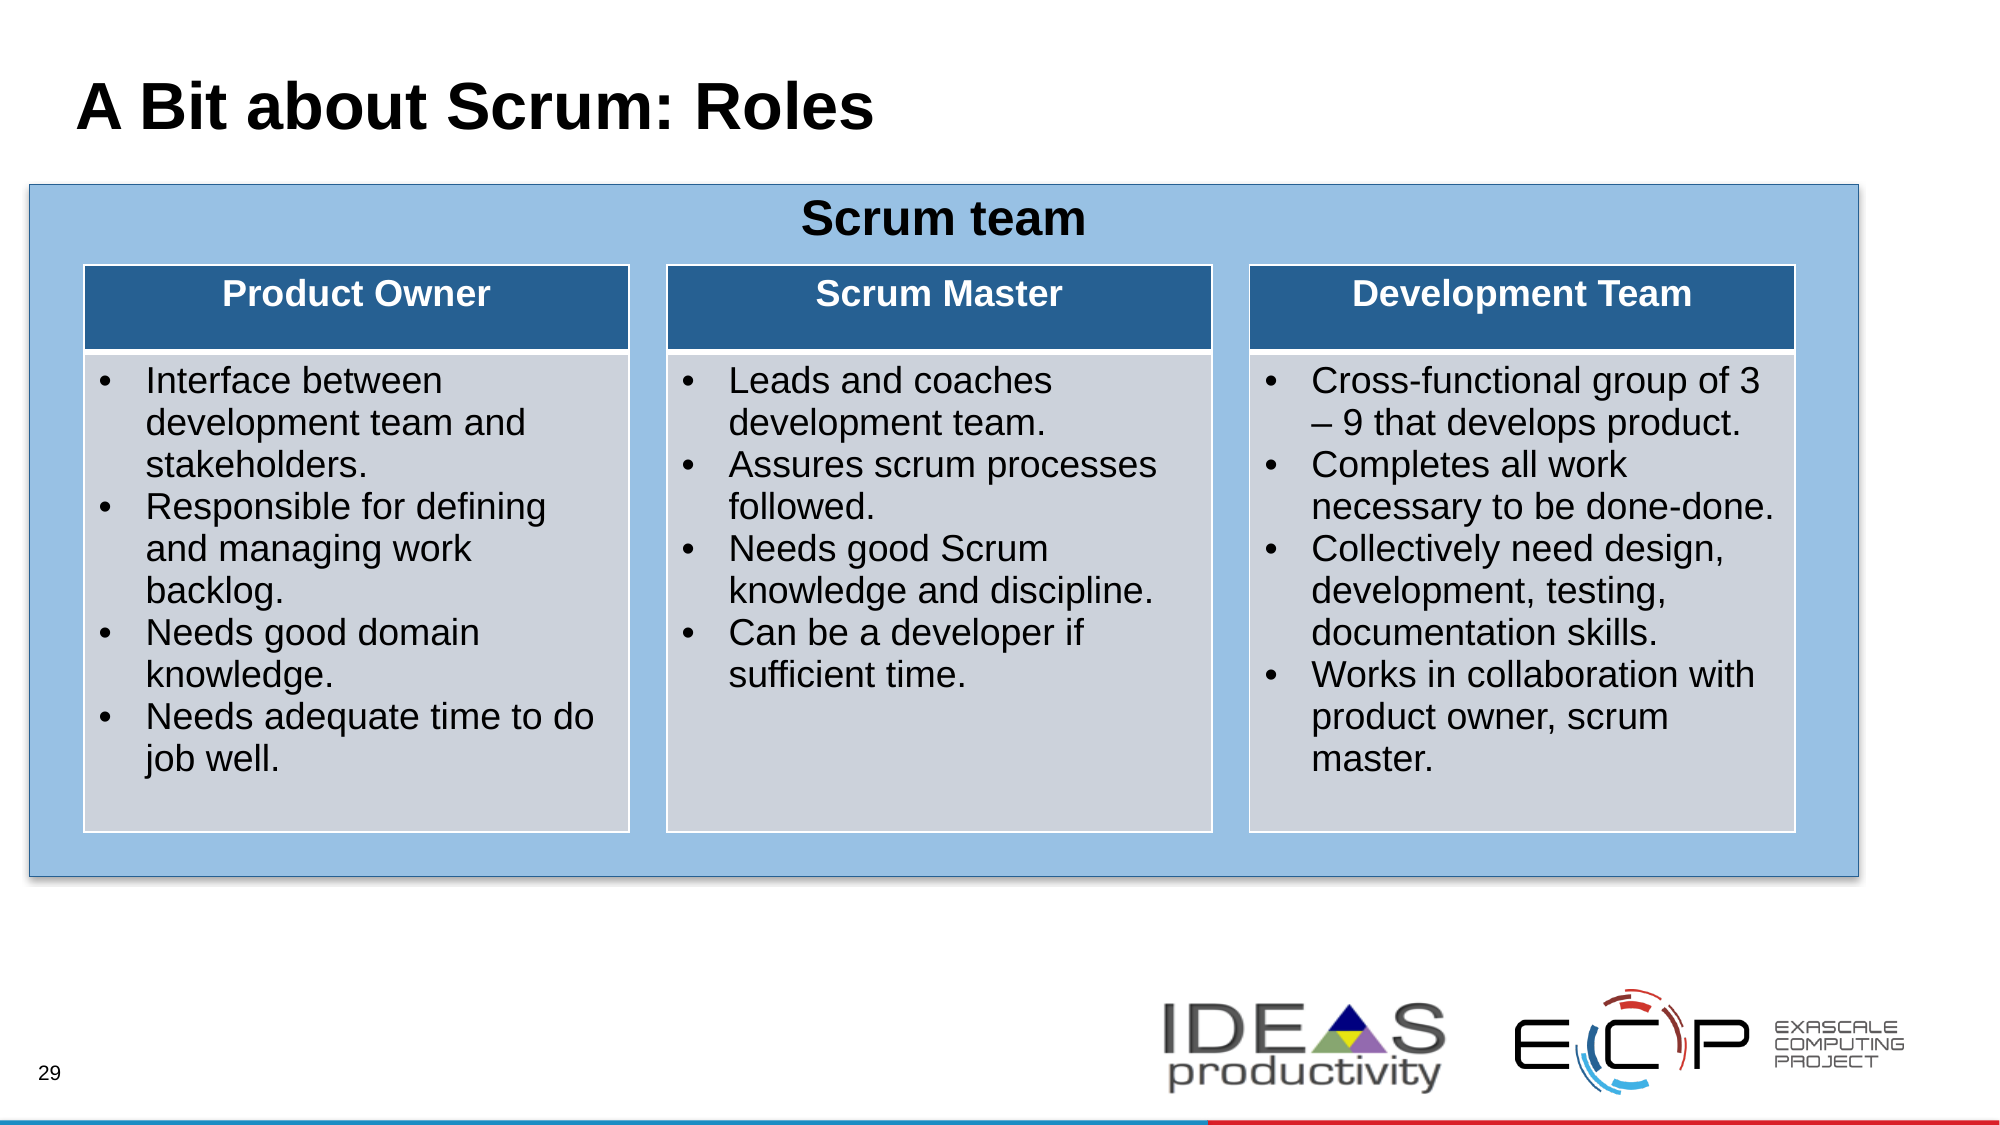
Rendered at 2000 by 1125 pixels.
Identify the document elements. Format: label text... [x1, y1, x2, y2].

picture [1515, 989, 1904, 1095]
title A Bit about Scrum: Roles [59, 67, 1926, 152]
table_header Development Team [1250, 266, 1794, 349]
table_header Scrum Master [668, 266, 1211, 349]
table_cell Leads and coaches development team. Assures scrum processes followed. Needs good Scrum knowledge and discipline. Can be a developer if sufficient time. [668, 355, 1211, 831]
text_box Scrum team [29, 184, 1859, 877]
table_header Product Owner [85, 266, 628, 349]
table_cell Interface between development team and stakeholders. Responsible for defining and managing work backlog. Needs good domain knowledge. Needs adequate time to do job well. [85, 355, 628, 831]
picture [1152, 995, 1456, 1101]
table_cell Cross-functional group of 3 – 9 that develops product. Completes all work necessary to be done-done. Collectively need design, development, testing, documentation skills. Works in collaboration with product owner, scrum master. [1250, 355, 1794, 831]
